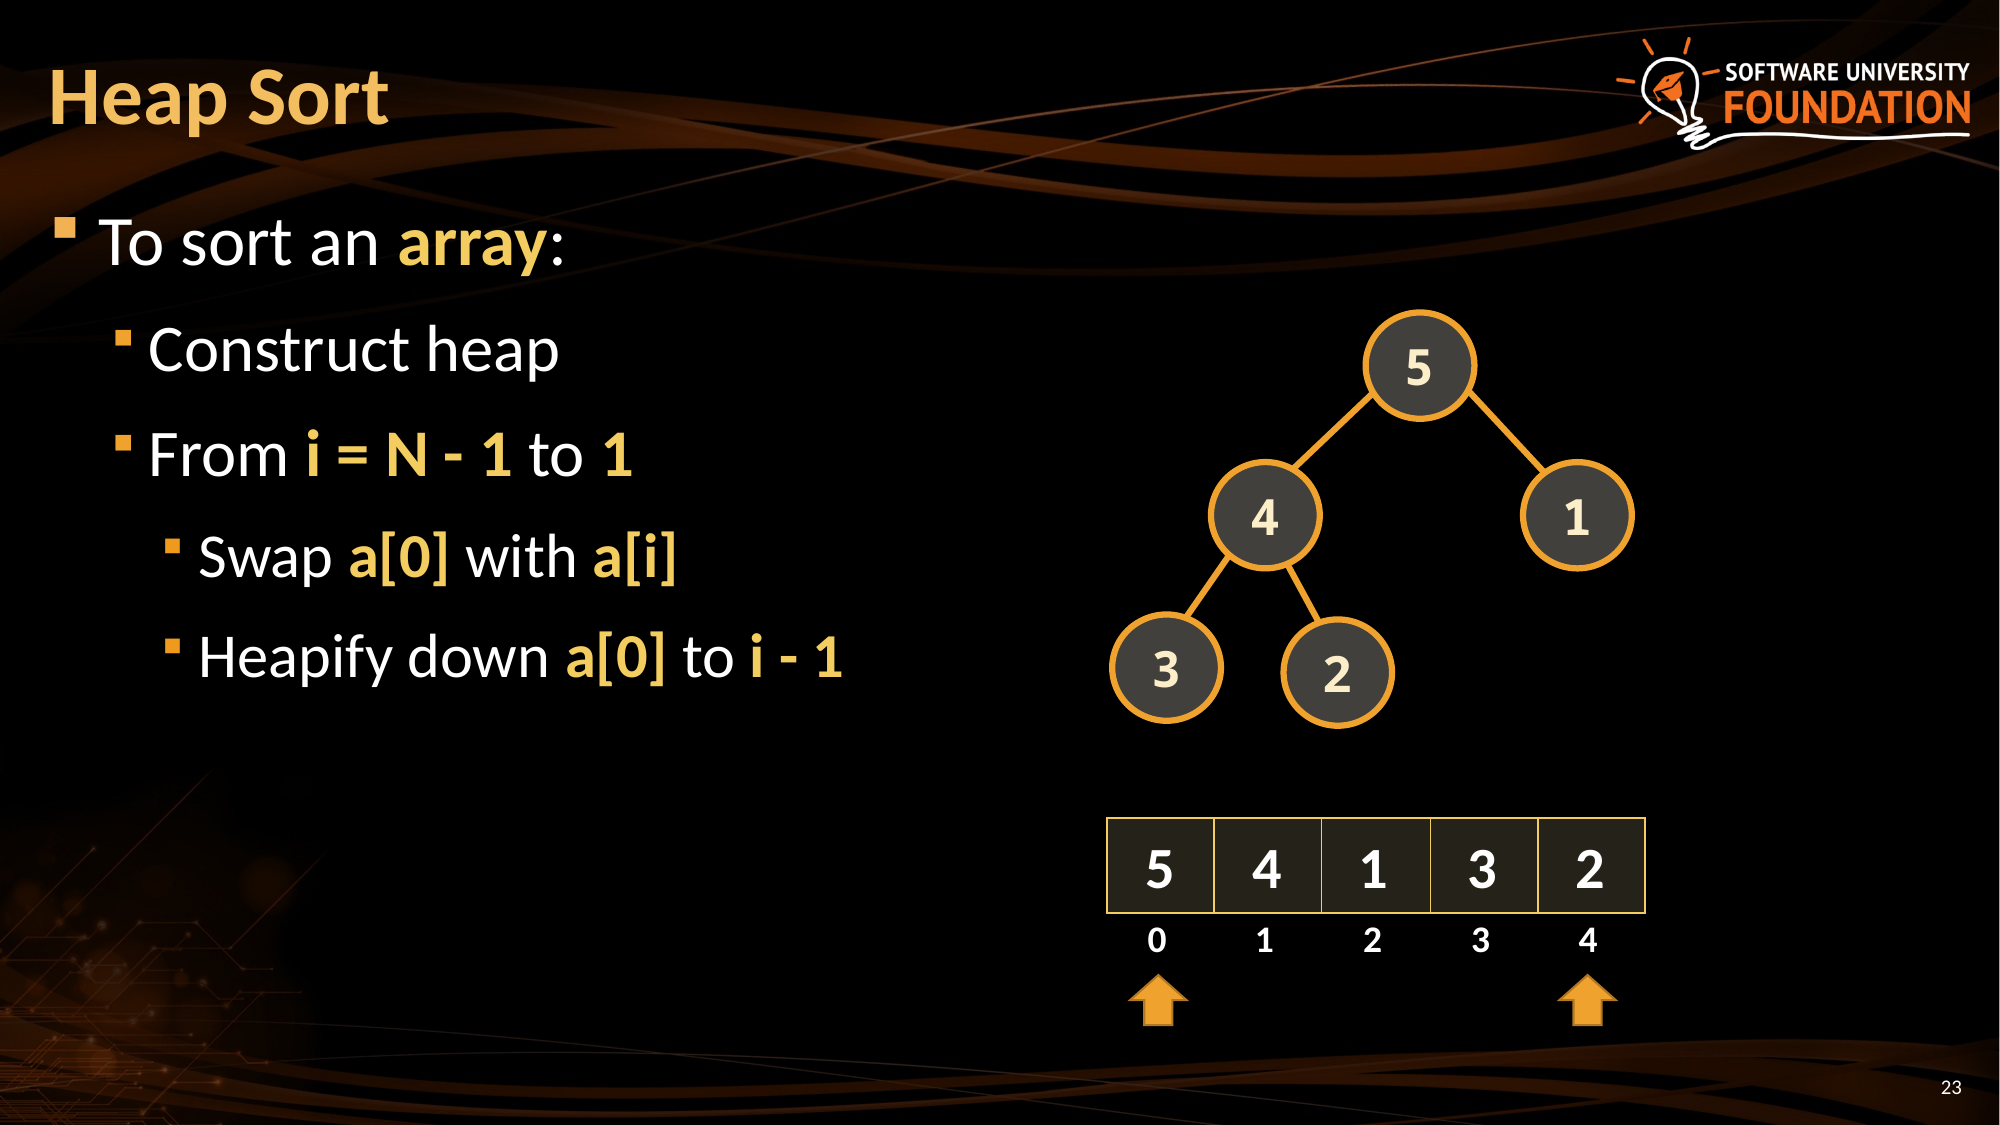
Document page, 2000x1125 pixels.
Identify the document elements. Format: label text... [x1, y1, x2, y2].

text_box 5 [1130, 822, 1190, 908]
text_box [1127, 973, 1190, 1027]
text_box 3 [1112, 614, 1221, 721]
table_header 0 [1103, 913, 1211, 973]
table_header 1 [1211, 913, 1318, 973]
table_header 4 [1534, 913, 1642, 973]
table_header [1215, 819, 1321, 912]
table_header [1108, 819, 1213, 912]
text_box 2 [1283, 619, 1393, 726]
text_box 2 [1559, 822, 1620, 908]
text_box 4 [1210, 462, 1320, 569]
text_box 5 [1365, 312, 1475, 419]
table_header [1431, 819, 1537, 912]
text_box 3 [1452, 822, 1513, 908]
picture [0, 0, 2000, 1125]
text_box 4 [1237, 822, 1298, 908]
text_box 1 [1523, 462, 1632, 569]
table_header 2 [1318, 913, 1427, 973]
table_header 3 [1427, 913, 1534, 973]
text_box [1556, 973, 1619, 1027]
table_header [1539, 819, 1644, 912]
text_box 1 [1342, 822, 1403, 908]
table_header [1322, 819, 1430, 912]
list To sort an array: Construct heap From i = N - 1 to 1 Swap a[0] with a[i] Heapify down a[0] to i - 1 [31, 188, 1968, 1103]
title Heap Sort [30, 6, 1602, 189]
